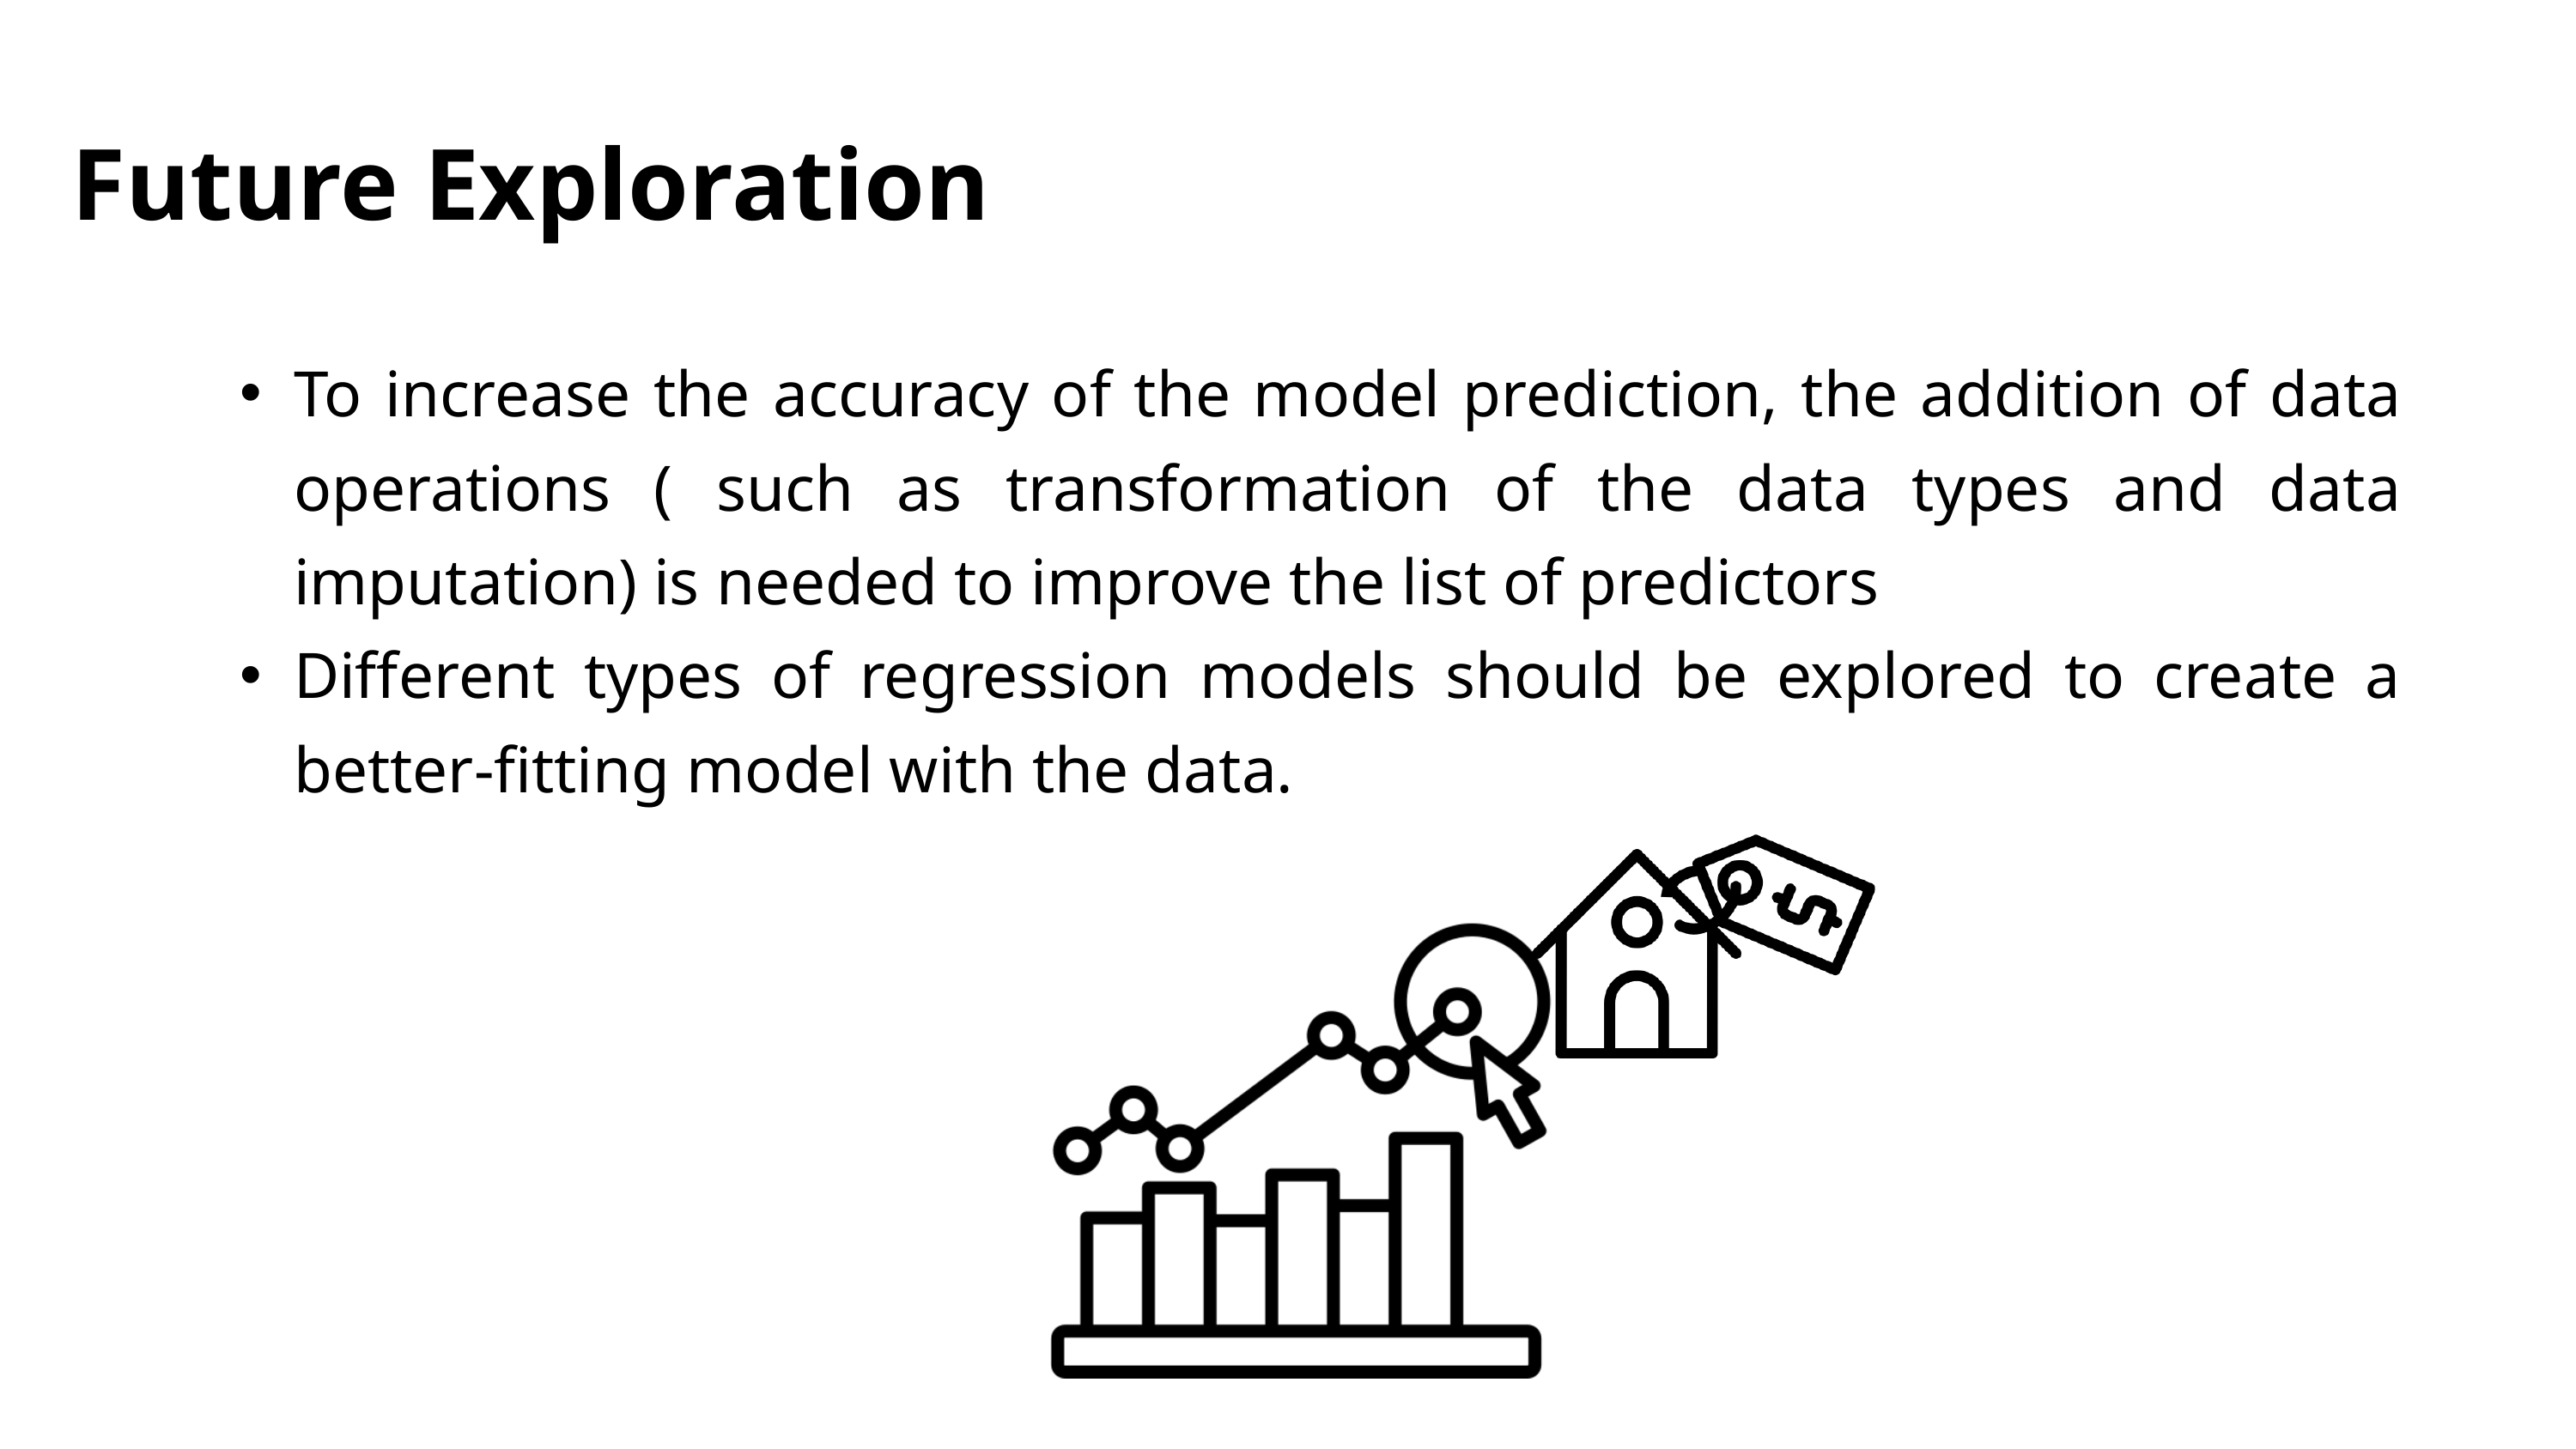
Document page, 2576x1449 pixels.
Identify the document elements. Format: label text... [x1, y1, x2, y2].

text_box [1531, 834, 1875, 1058]
text_box Future Exploration [71, 127, 2403, 240]
text_box [1045, 916, 1562, 1379]
text_box To increase the accuracy of the model prediction, the addition of data operations ( such as transformation of the data types and data imputation) is needed to improve the list of predictors Different types of regression models should be explored to create a better-fitting model with the data. [187, 336, 2403, 806]
